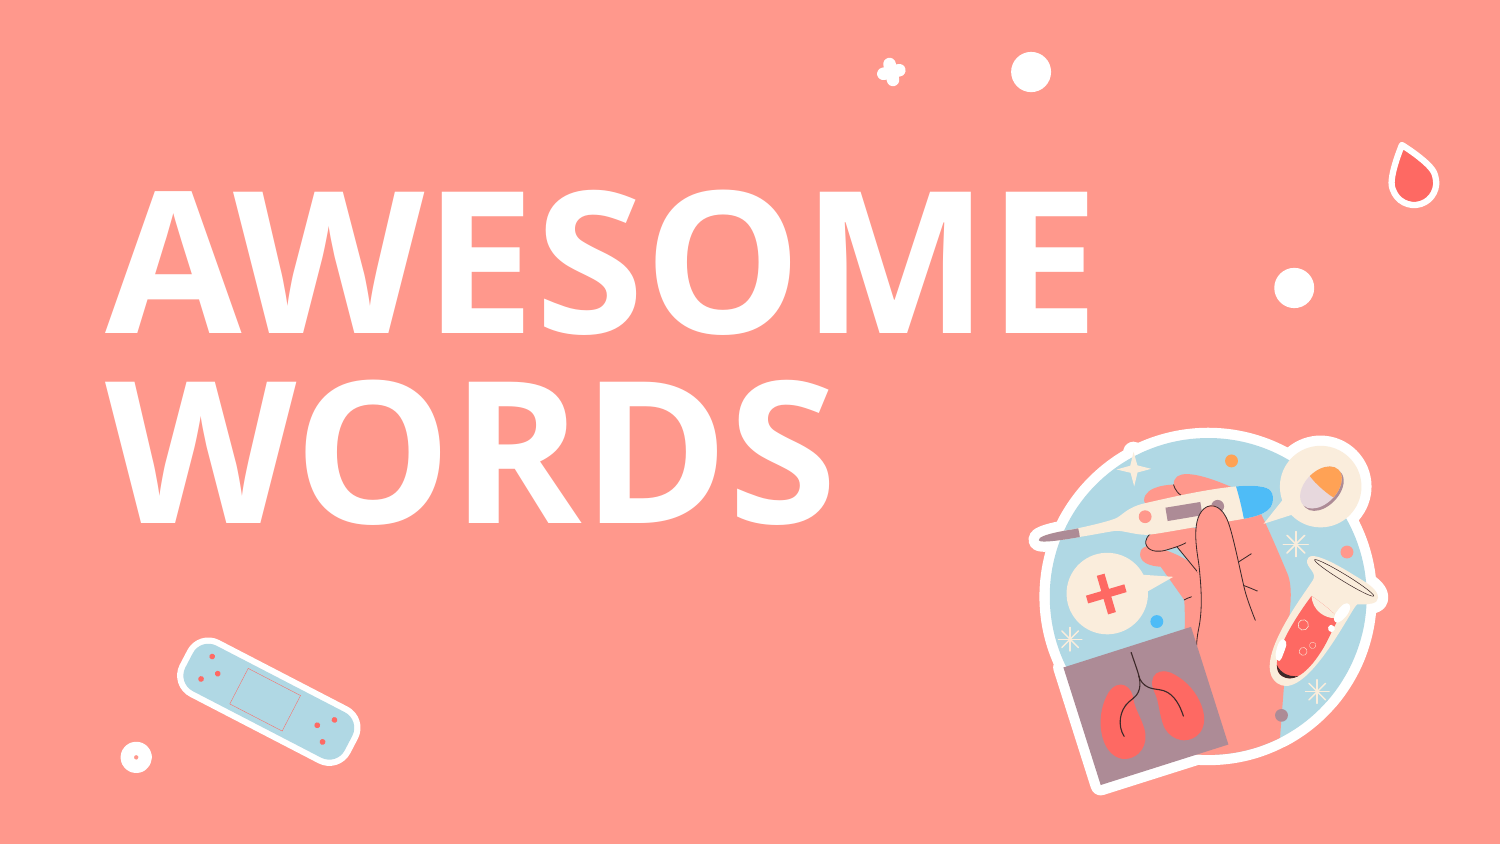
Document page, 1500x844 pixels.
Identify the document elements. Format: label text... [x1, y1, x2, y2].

text_box [1391, 144, 1437, 205]
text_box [1027, 427, 1389, 796]
title AWESOME WORDS [90, 164, 1200, 580]
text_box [176, 640, 362, 763]
